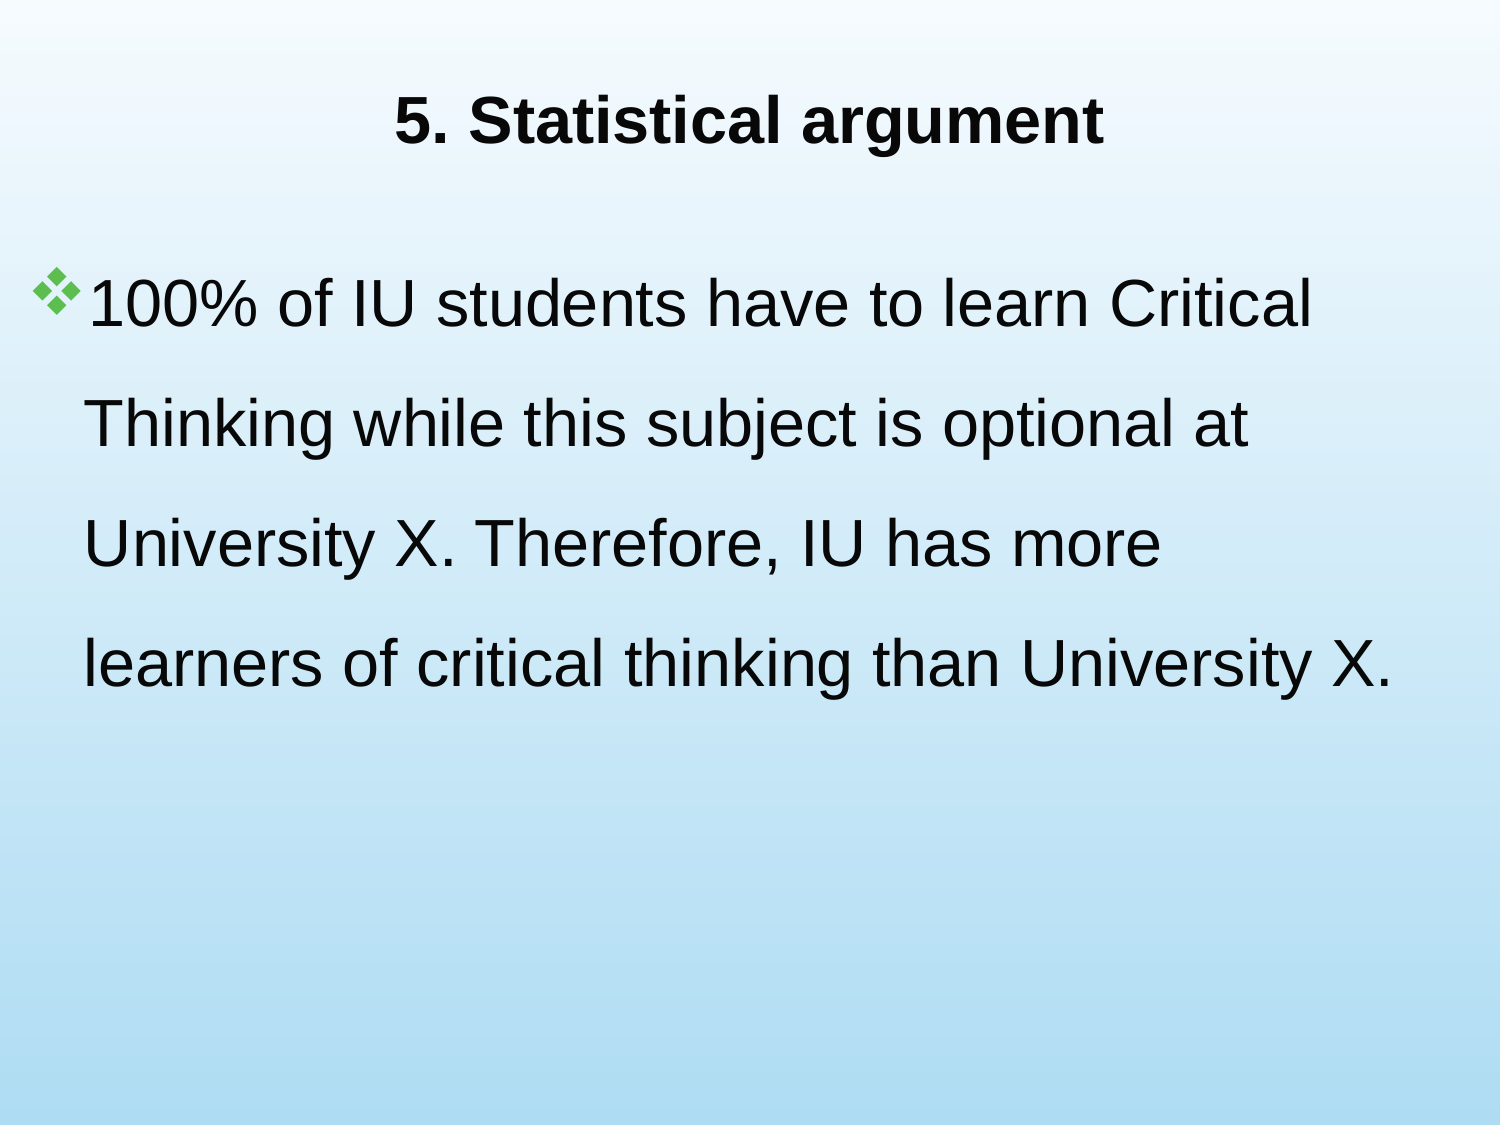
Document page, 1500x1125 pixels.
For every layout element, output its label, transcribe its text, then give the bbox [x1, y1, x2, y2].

list 100% of IU students have to learn Critical Thinking while this subject is optional at University X. Therefore, IU has more learners of critical thinking than University X. [12, 212, 1425, 1038]
title 5. Statistical argument [75, 37, 1425, 180]
